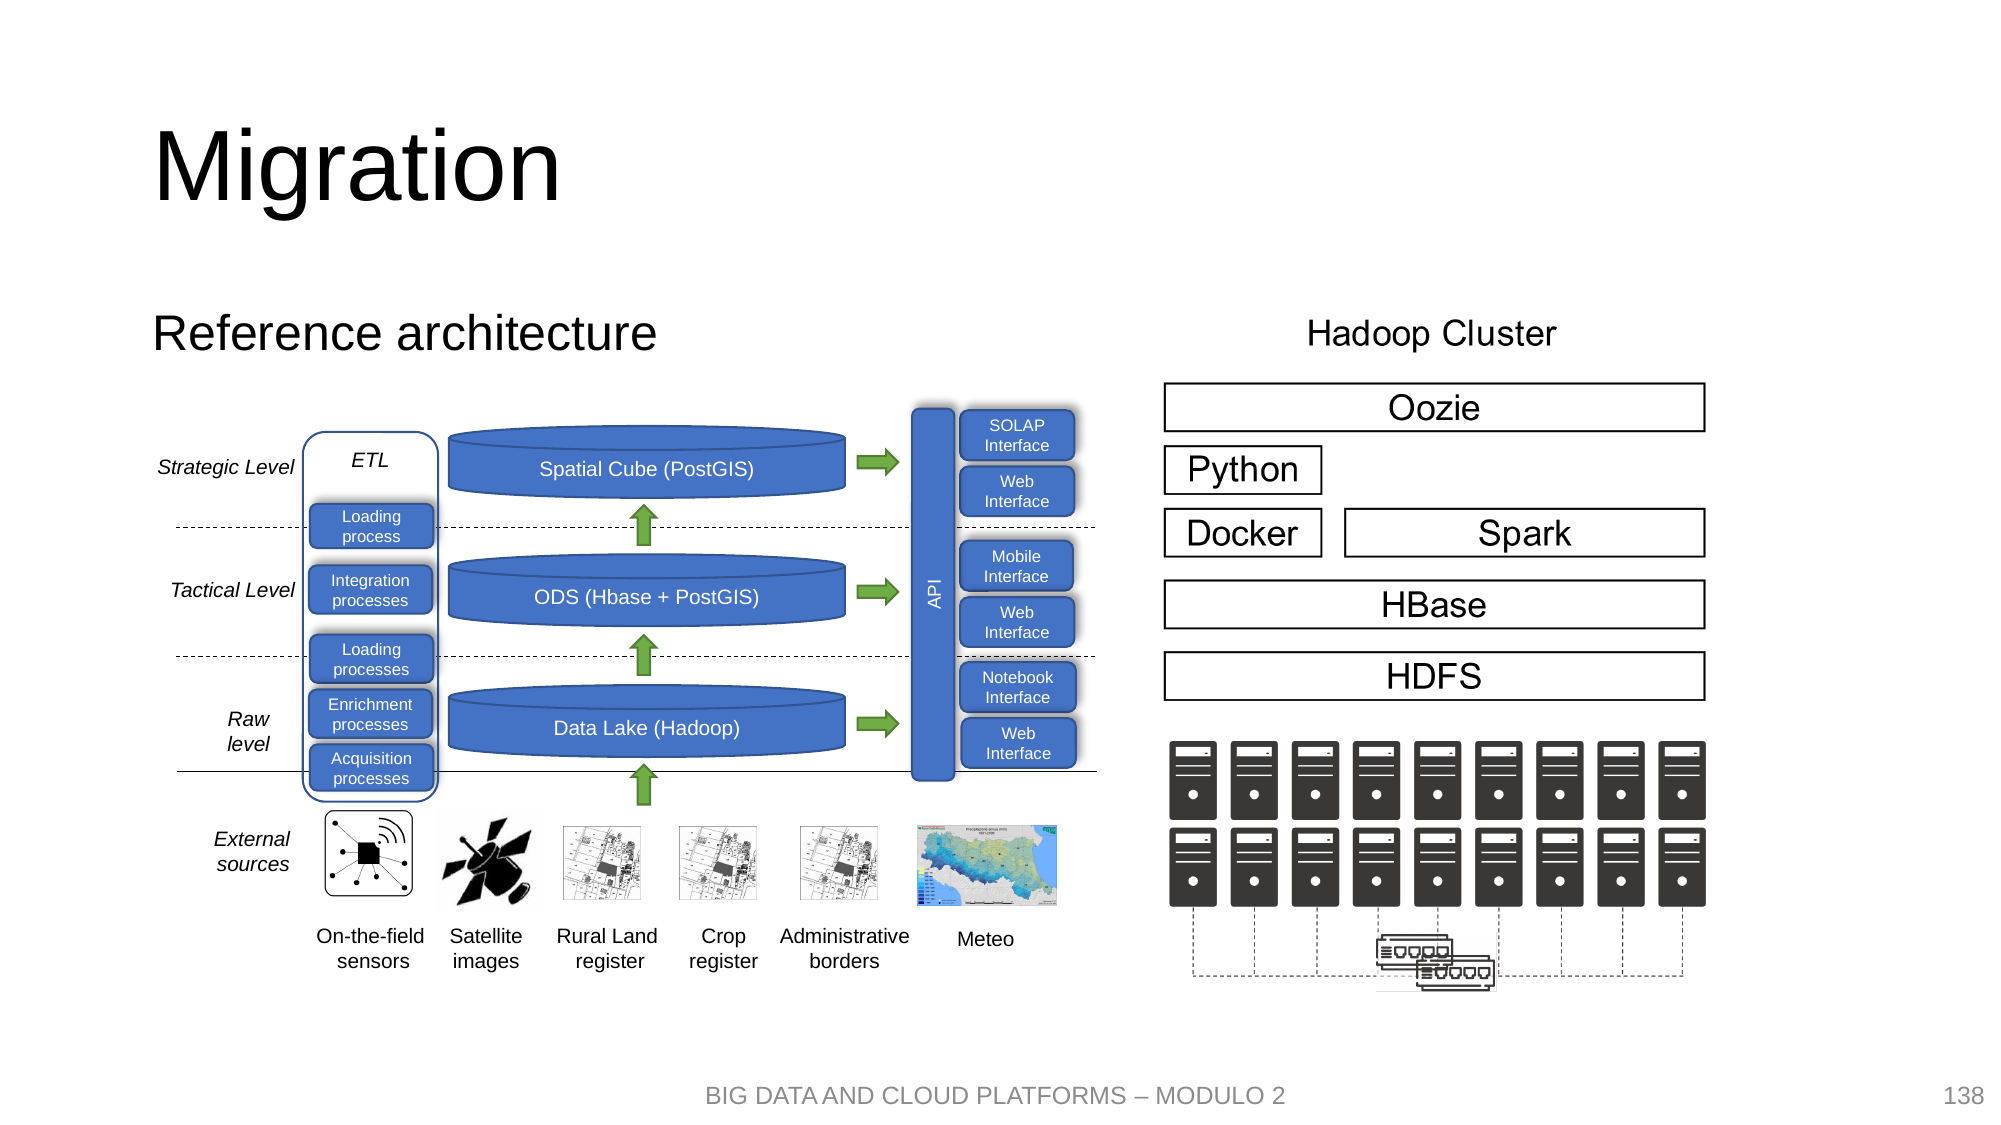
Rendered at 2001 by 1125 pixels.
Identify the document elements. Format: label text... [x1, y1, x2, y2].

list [1152, 299, 1723, 1014]
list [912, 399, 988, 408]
title Migration [137, 59, 1863, 278]
slide_number 138 [1550, 1065, 2000, 1125]
list Reference architecture [137, 299, 988, 1014]
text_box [141, 408, 1097, 982]
